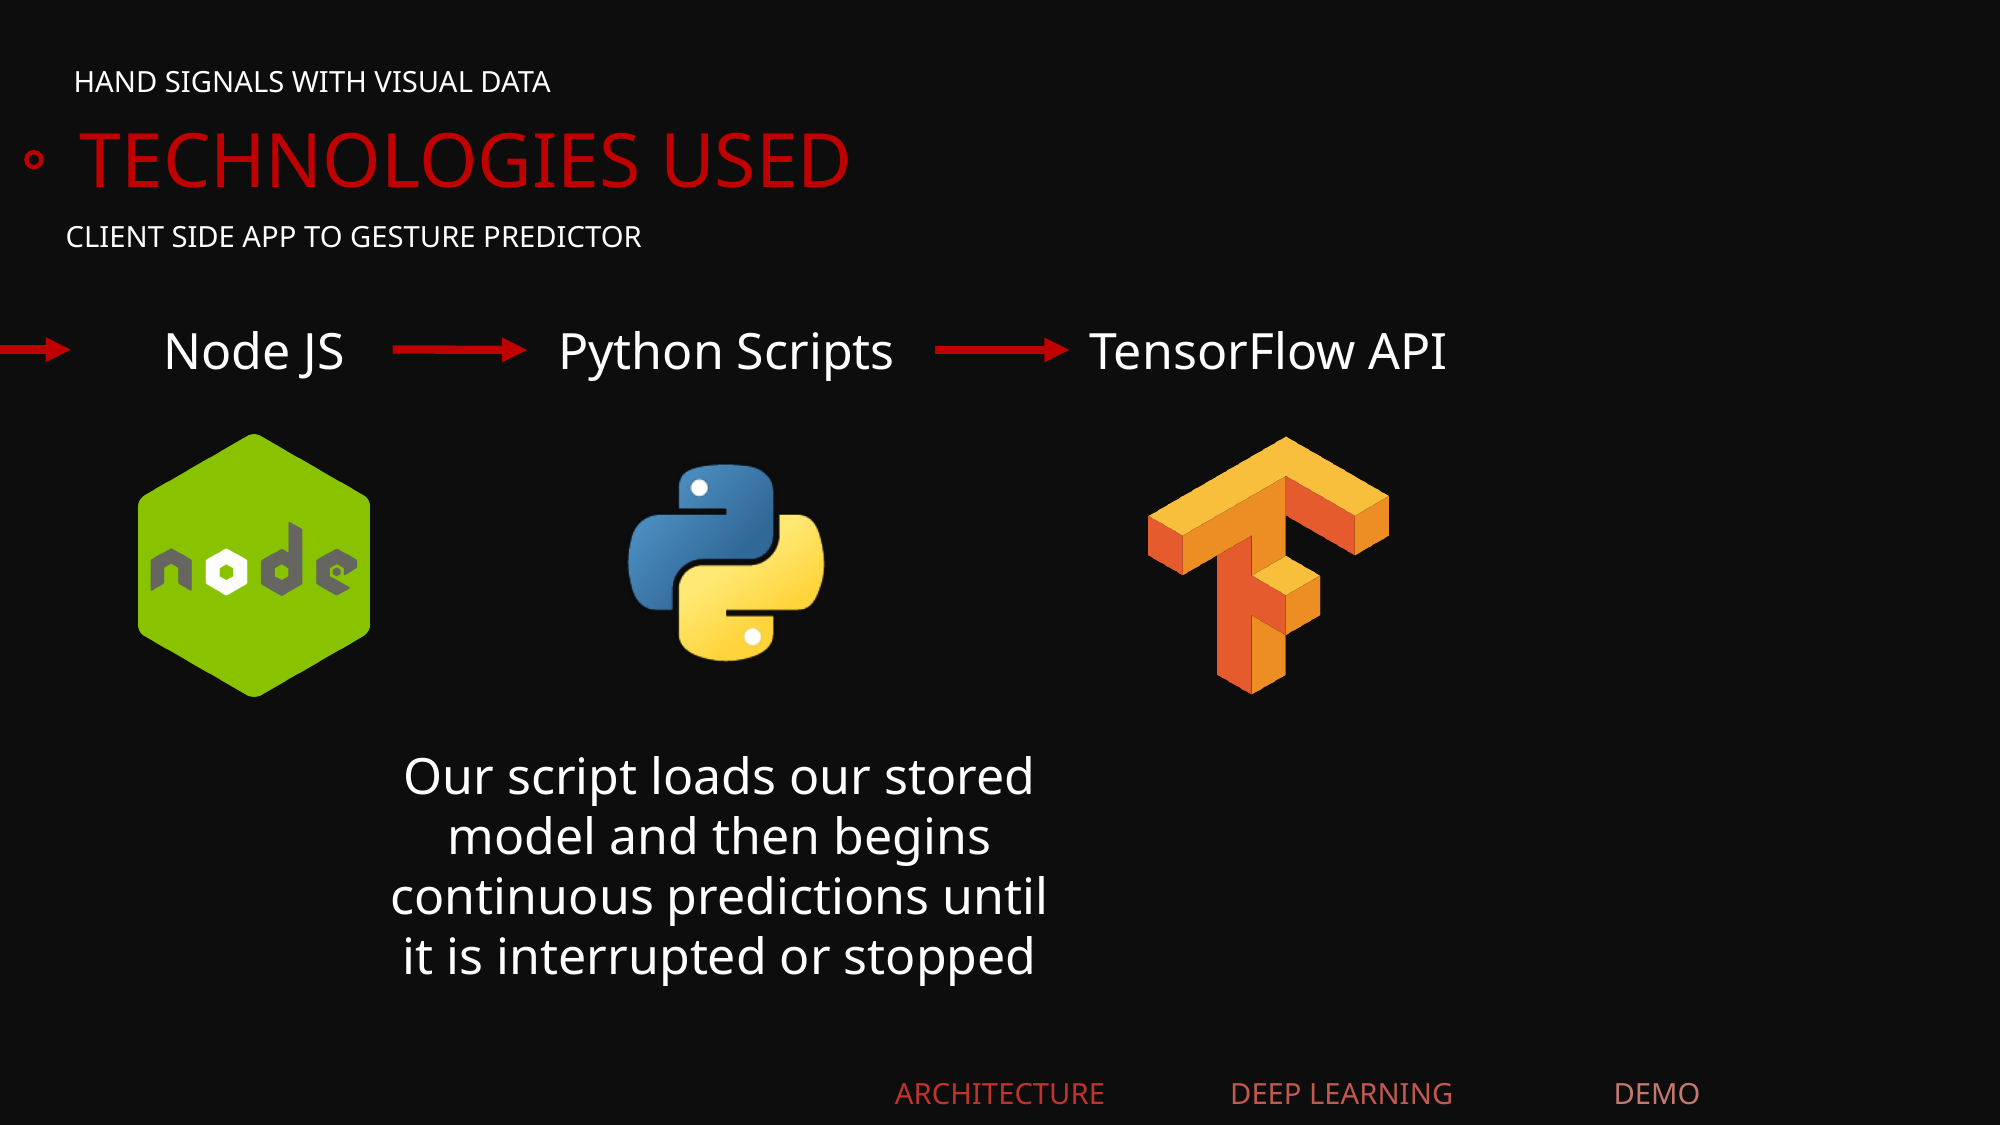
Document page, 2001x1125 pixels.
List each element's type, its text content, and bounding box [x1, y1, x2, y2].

picture [583, 420, 870, 707]
text_box CLIENT SIDE APP TO GESTURE PREDICTOR [50, 210, 658, 261]
picture [1148, 436, 1390, 695]
picture [122, 434, 386, 697]
text_box TensorFlow API [1059, 311, 1479, 387]
text_box DEEP LEARNING [1215, 1068, 1469, 1118]
text_box Our script loads our stored model and then begins continuous predictions until it is interrupted or stopped [357, 737, 1082, 992]
text_box Python Scripts [517, 311, 936, 387]
text_box TECHNOLOGIES USED [64, 104, 868, 210]
text_box [23, 148, 45, 171]
text_box ARCHITECTURE [880, 1068, 1121, 1118]
text_box Node JS [115, 312, 393, 387]
text_box HAND SIGNALS WITH VISUAL DATA [58, 56, 567, 106]
text_box DEMO [1598, 1068, 1716, 1118]
